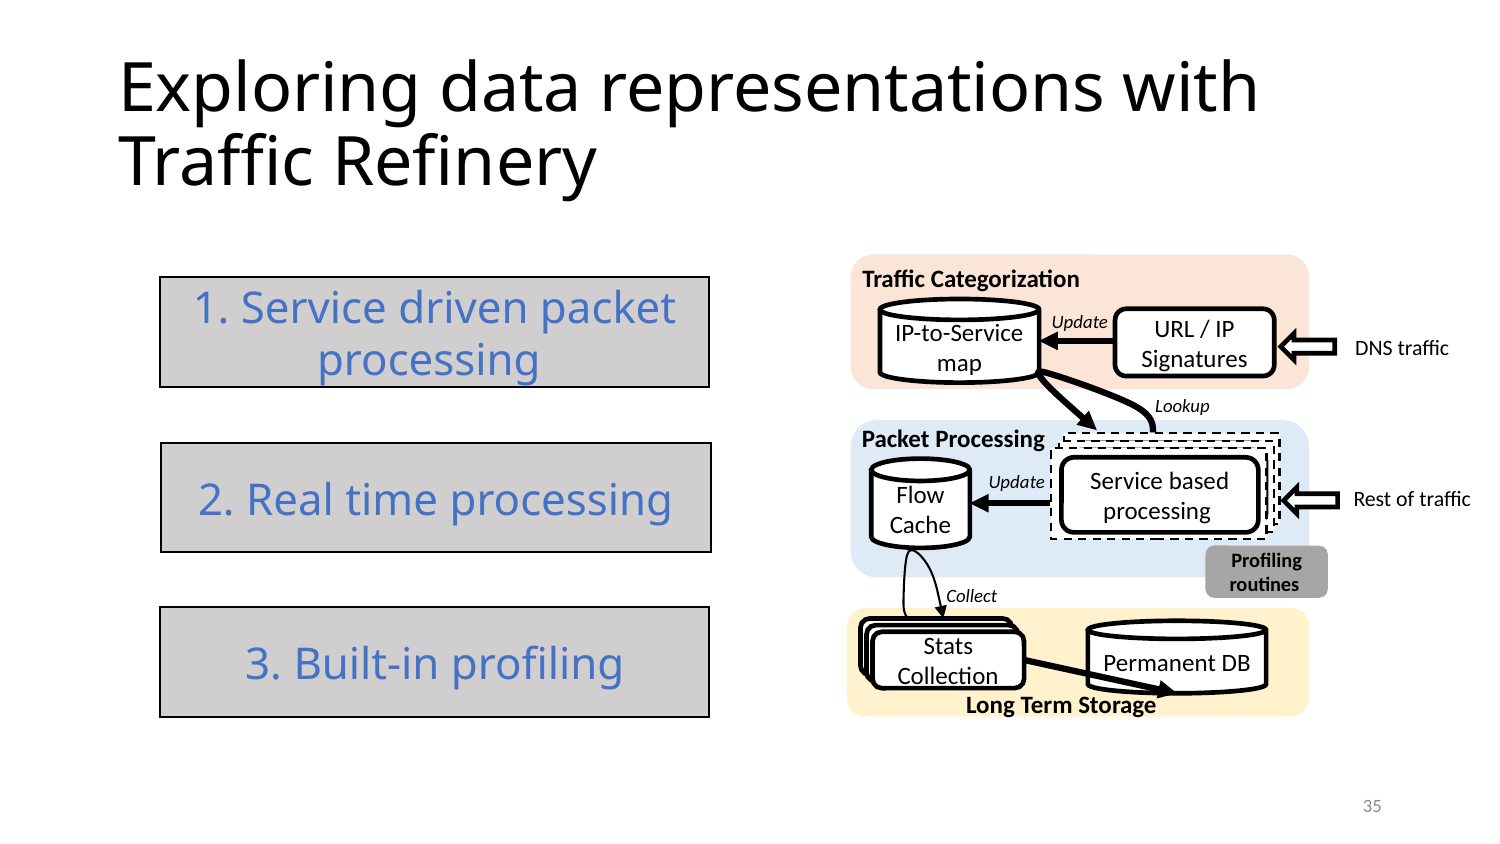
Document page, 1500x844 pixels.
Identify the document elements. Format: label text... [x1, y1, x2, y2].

text_box Collect [935, 577, 1087, 624]
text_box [1058, 440, 1275, 532]
text_box Permanent DB [1087, 620, 1267, 694]
title Exploring data representations with Traffic Refinery [103, 44, 1397, 208]
text_box Packet Processing [841, 416, 1067, 461]
text_box 1. Service driven packet processing [159, 276, 710, 388]
text_box [1283, 487, 1329, 514]
text_box DNS traffic [1333, 309, 1471, 385]
text_box Traffic Categorization [824, 257, 1119, 305]
text_box Long Term Storage [912, 682, 1211, 729]
text_box 2. Real time processing [160, 442, 712, 553]
text_box Stats Collection [860, 618, 1012, 674]
text_box 3. Built-in profiling [159, 606, 710, 718]
text_box Flow Cache [871, 458, 970, 548]
text_box [860, 253, 1311, 391]
text_box [1012, 606, 1311, 718]
text_box [1038, 371, 1154, 433]
text_box Profiling routines [1204, 544, 1329, 599]
text_box IP-to-Service map [879, 305, 1040, 383]
text_box [849, 419, 1311, 579]
text_box Stats Collection [872, 631, 1025, 689]
slide_number 35 [1059, 782, 1397, 827]
text_box [846, 606, 912, 718]
text_box URL / IP Signatures [1115, 308, 1275, 377]
text_box Update [1040, 303, 1121, 332]
text_box Update [977, 464, 1050, 495]
text_box [902, 549, 935, 619]
text_box Rest of traffic [1329, 460, 1496, 536]
text_box [1280, 333, 1333, 360]
text_box [849, 305, 1052, 391]
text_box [1063, 433, 1280, 525]
text_box Stats Collection [866, 625, 1018, 681]
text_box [1050, 447, 1267, 539]
text_box Lookup [1144, 388, 1225, 418]
